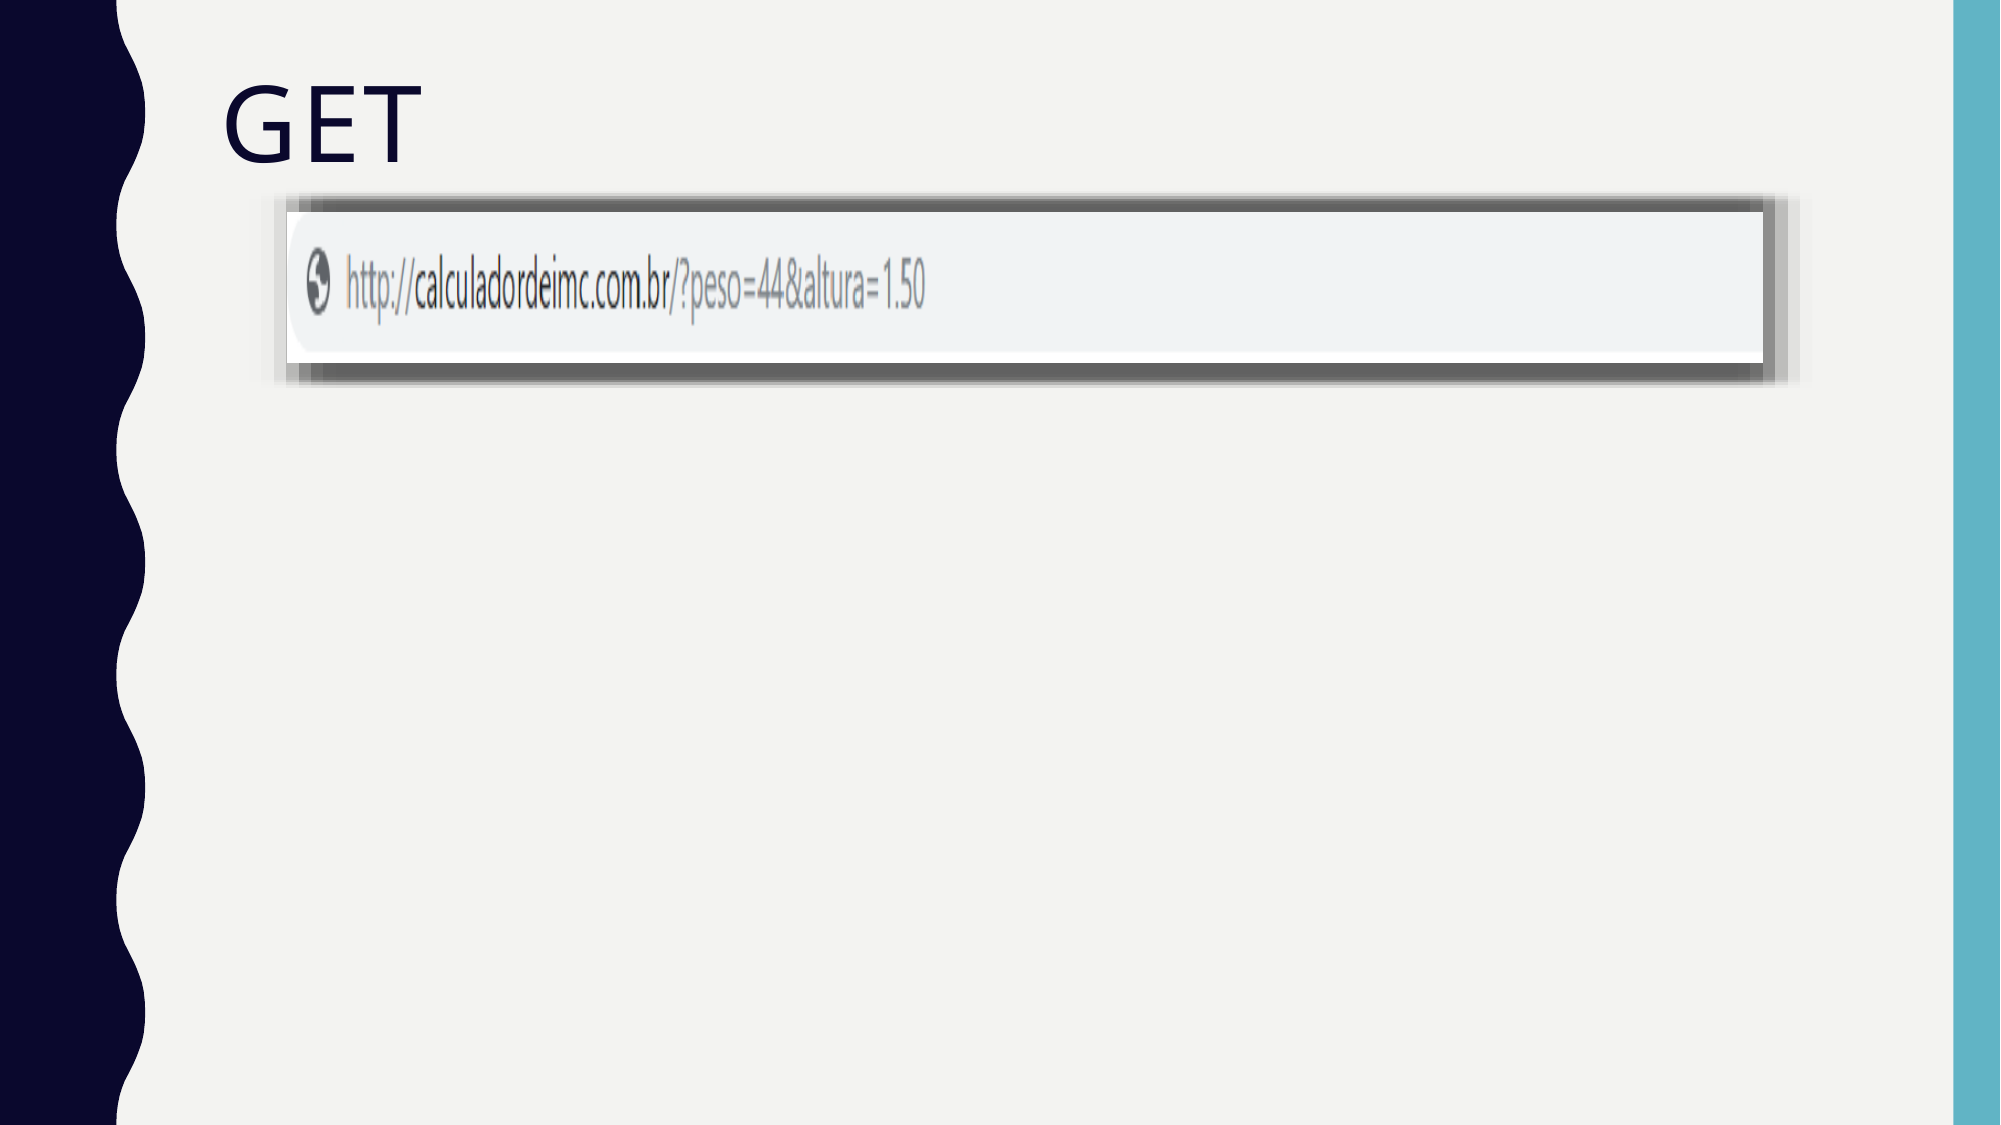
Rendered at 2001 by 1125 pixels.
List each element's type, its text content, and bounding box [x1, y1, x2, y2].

text_box [237, 186, 1813, 388]
title GET [218, 54, 1672, 245]
picture [287, 212, 1763, 363]
